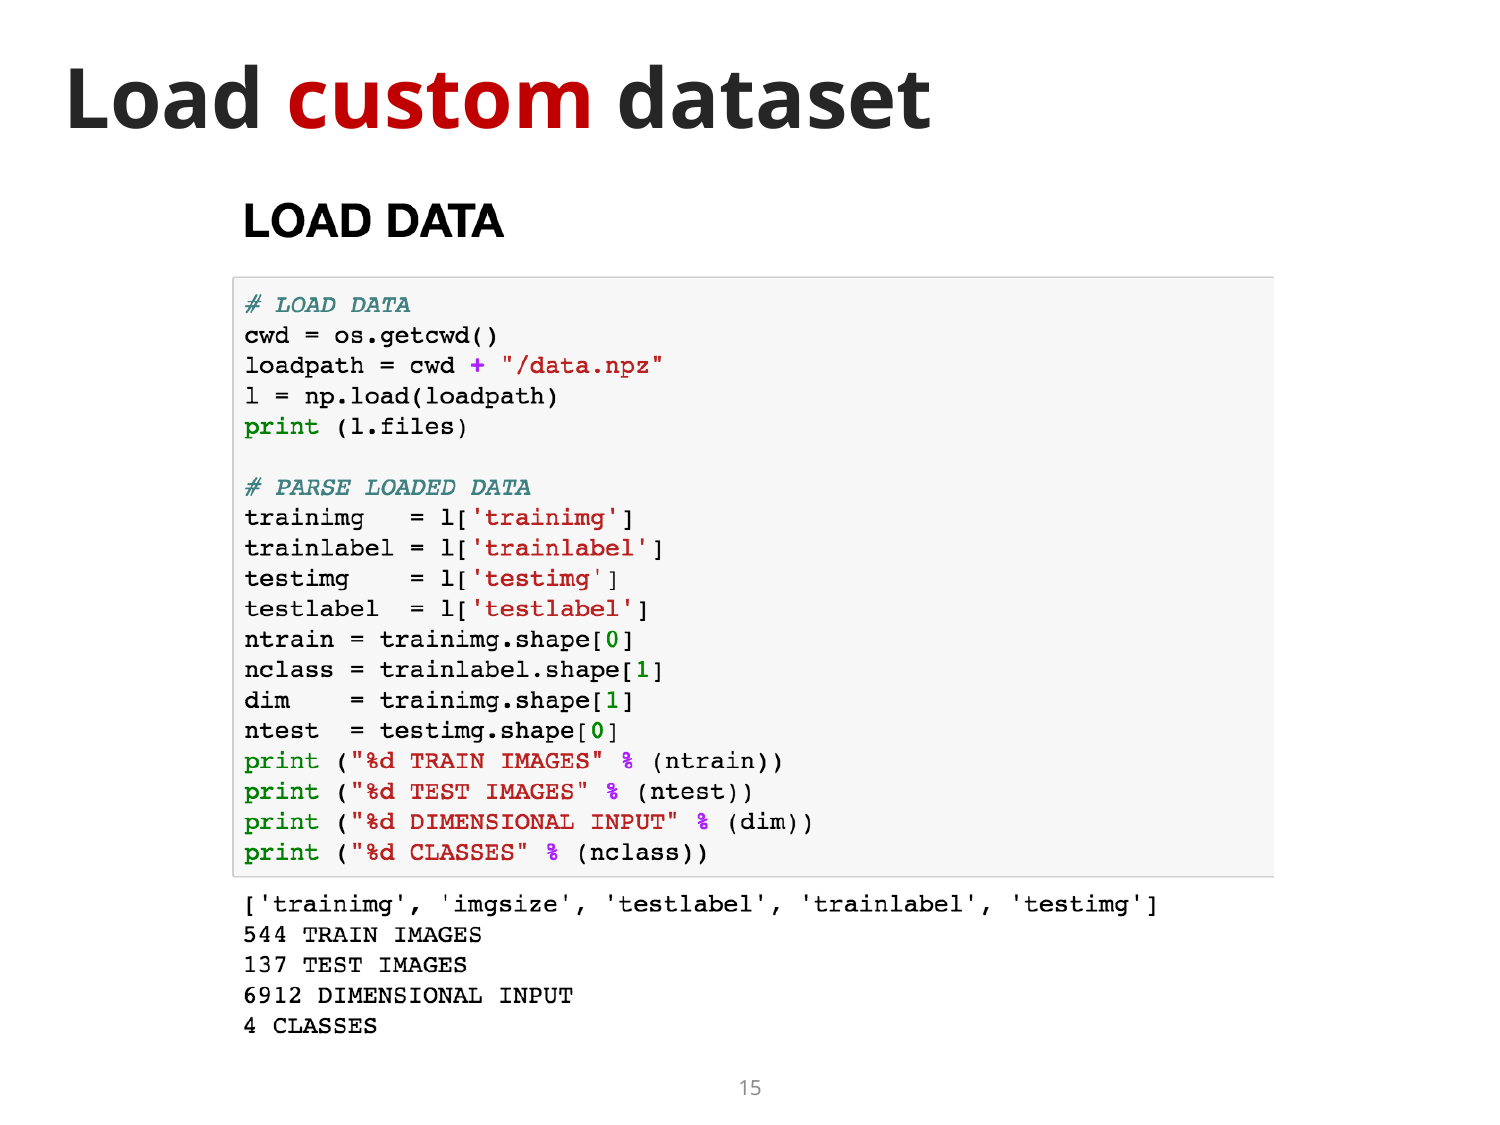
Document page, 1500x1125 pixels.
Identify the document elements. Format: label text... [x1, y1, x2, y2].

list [225, 183, 1274, 1048]
title Load custom dataset [48, 41, 1456, 149]
slide_number 15 [575, 1058, 925, 1119]
